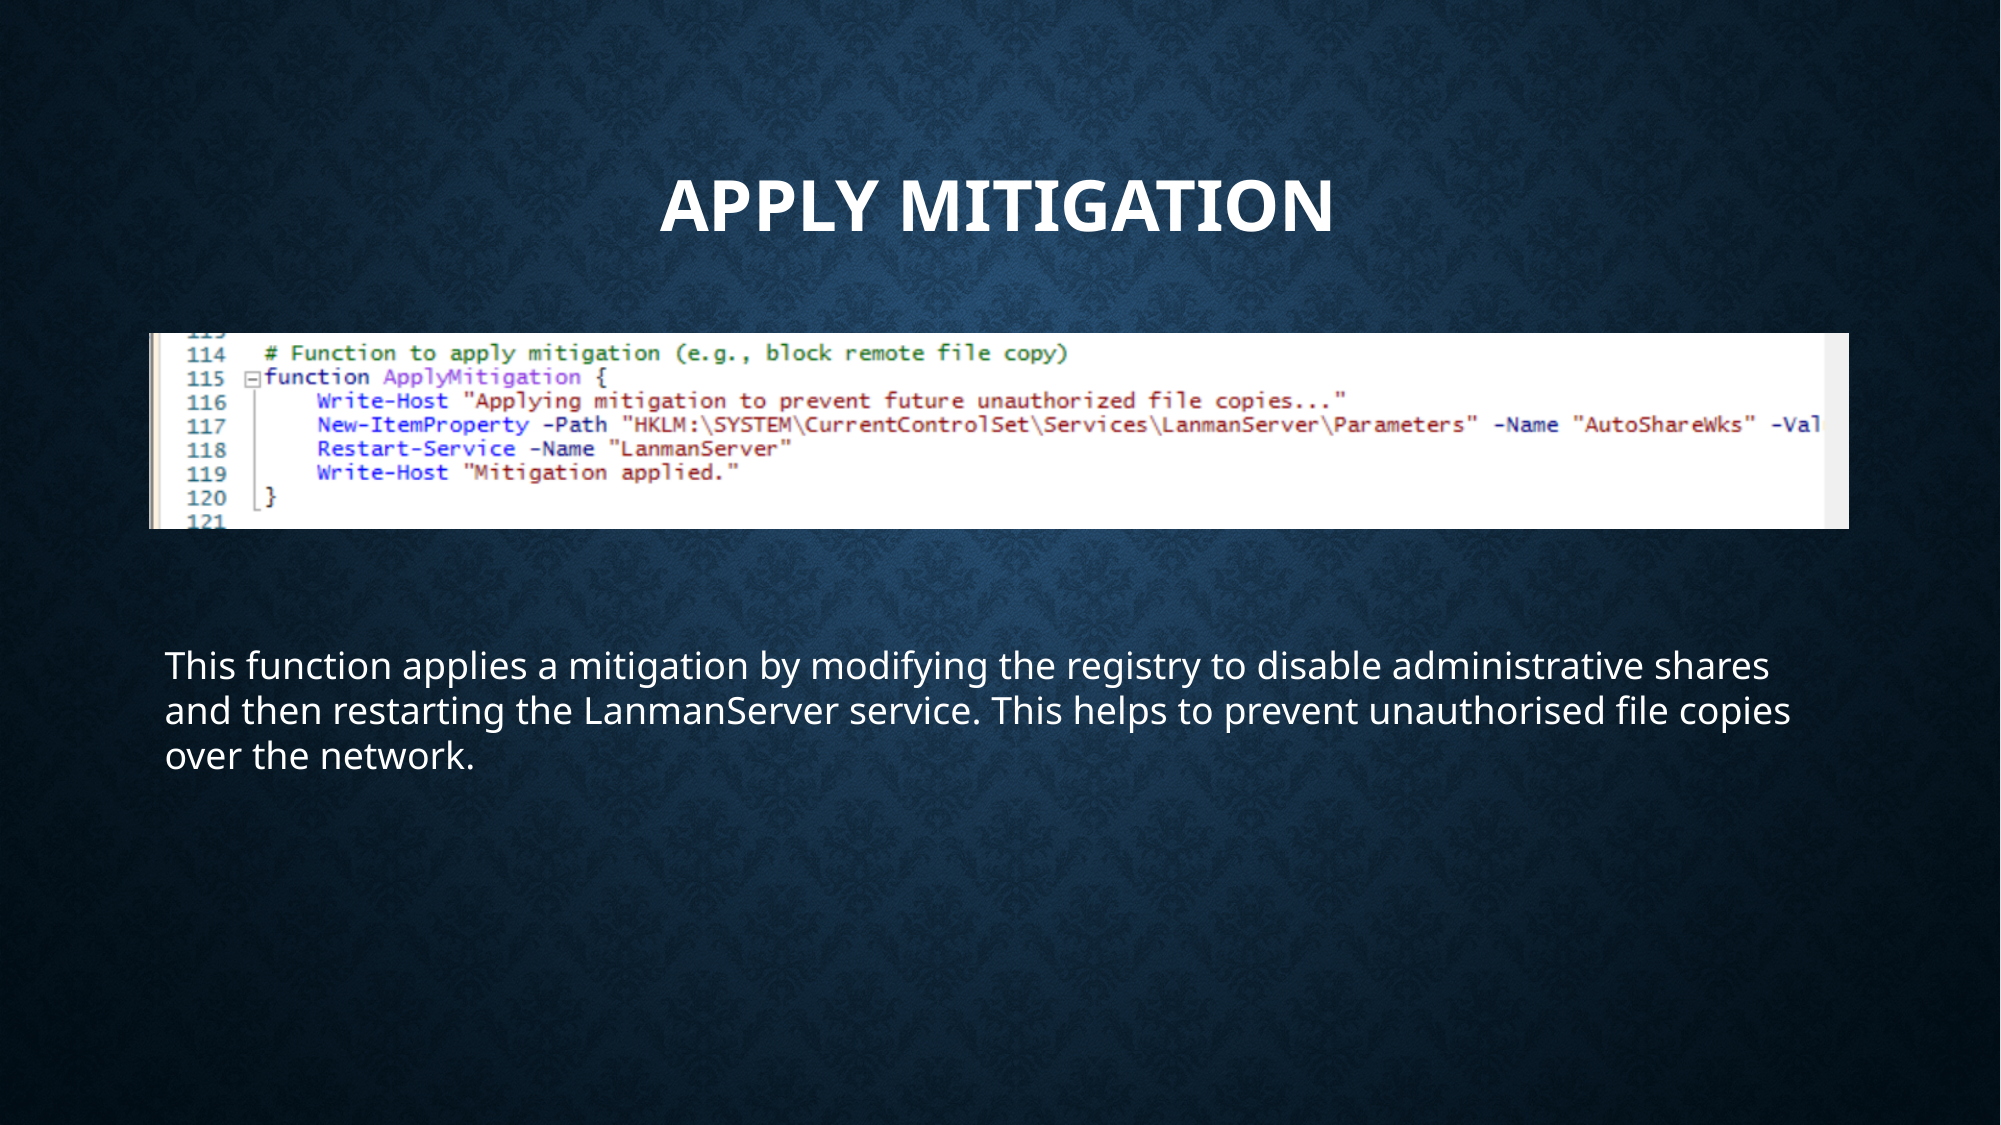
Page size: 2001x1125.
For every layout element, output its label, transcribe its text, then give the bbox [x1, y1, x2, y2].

title Apply Mitigation [149, 99, 1849, 318]
text_box This function applies a mitigation by modifying the registry to disable administrative shares and then restarting the LanmanServer service. This helps to prevent unauthorised file copies over the network. [149, 634, 1816, 785]
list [149, 332, 1849, 529]
